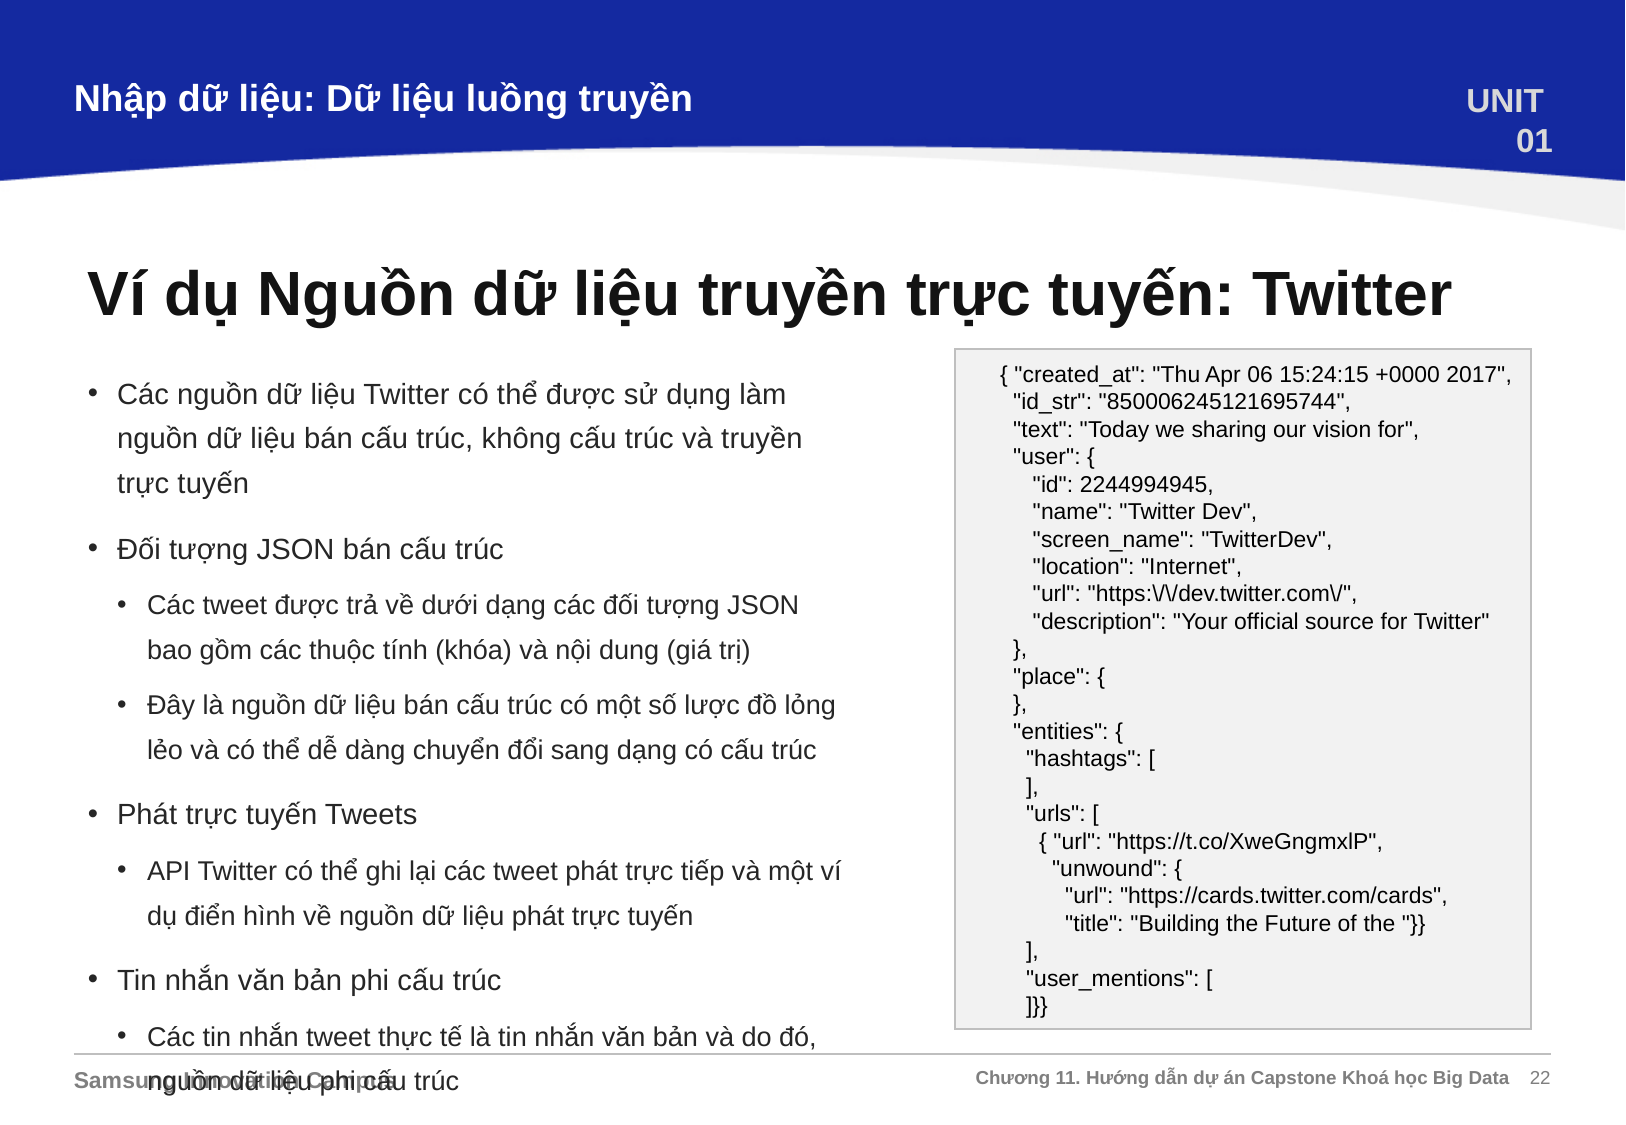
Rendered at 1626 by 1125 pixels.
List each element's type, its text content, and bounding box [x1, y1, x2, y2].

list Nhập dữ liệu: Dữ liệu luồng truyền [73, 73, 1148, 119]
text_box { "created_at": "Thu Apr 06 15:24:15 +0000 2017", "id_str": "850006245121695744", "text": "Today we sharing our vision for", "user": { "id": 2244994945, "name": "Twitter Dev", "screen_name": "TwitterDev", "location": "Internet", "url": "https:\/\/dev.twitter.com\/", "description": "Your official source for Twitter" }, "place": { }, "entities": { "hashtags": [ ], "urls": [ { "url": "https://t.co/XweGngmxlP", "unwound": { "url": "https://cards.twitter.com/cards", "title": "Building the Future of the "}} ], "user_mentions": [ ]}} [955, 348, 1531, 1030]
picture [0, 0, 1625, 1125]
list UNIT 01 [1423, 79, 1554, 120]
list Các nguồn dữ liệu Twitter có thể được sử dụng làm nguồn dữ liệu bán cấu trúc, không cấu trúc và truyền trực tuyến Đối tượng JSON bán cấu trúc Các tweet được trả về dưới dạng các đối tượng JSON bao gồm các thuộc tính (khóa) và nội dung (giá trị) Đây là nguồn dữ liệu bán cấu trúc có một số lược đồ lỏng lẻo và có thể dễ dàng chuyển đổi sang dạng có cấu trúc Phát trực tuyến Tweets API Twitter có thể ghi lại các tweet phát trực tiếp và một ví dụ điển hình về nguồn dữ liệu phát trực tuyến Tin nhắn văn bản phi cấu trúc Các tin nhắn tweet thực tế là tin nhắn văn bản và do đó, nguồn dữ liệu phi cấu trúc [87, 365, 844, 1004]
list Ví dụ Nguồn dữ liệu truyền trực tuyến: Twitter [87, 249, 1531, 331]
